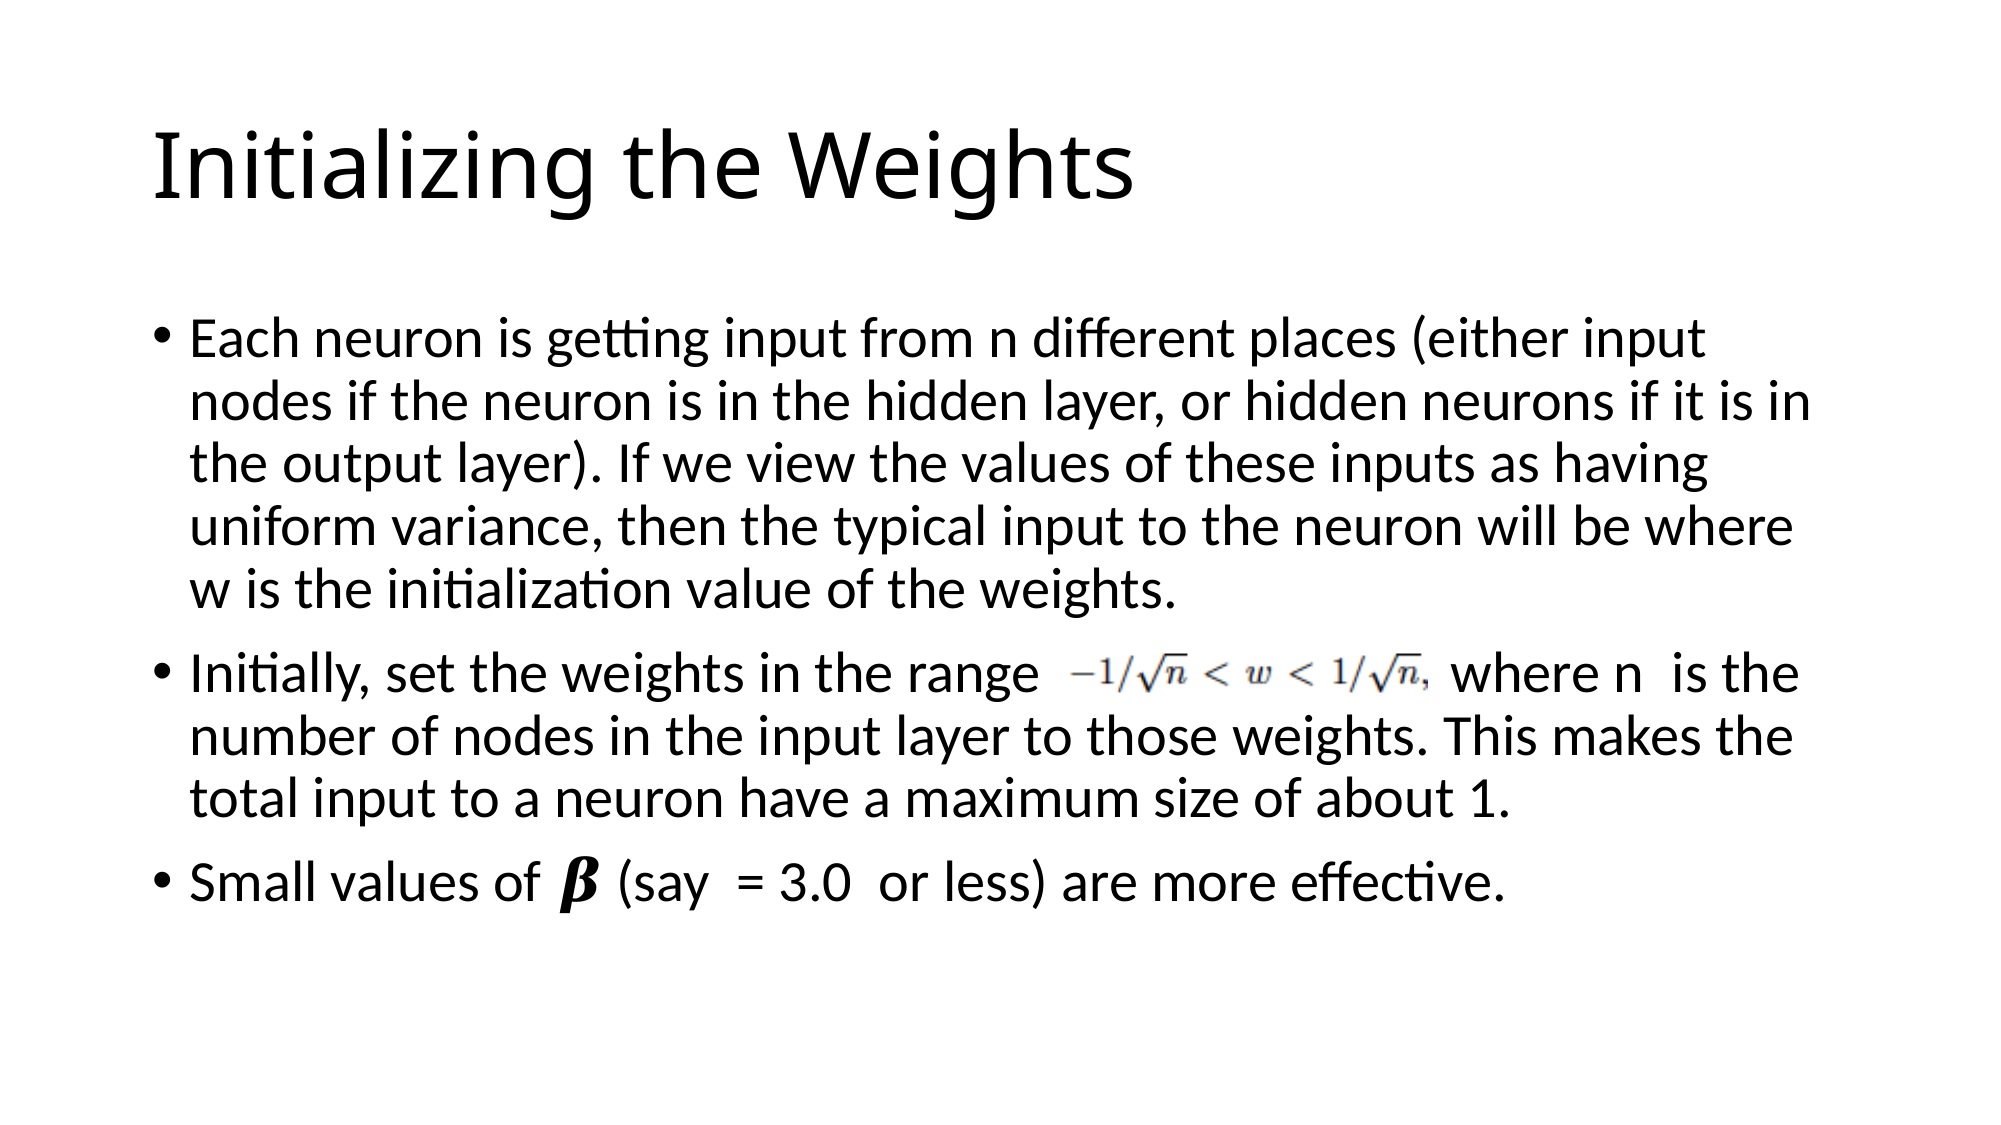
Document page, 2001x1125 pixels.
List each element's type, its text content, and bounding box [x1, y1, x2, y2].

list Each neuron is getting input from n different places (either input nodes if the neuron is in the hidden layer, or hidden neurons if it is in the output layer). If we view the values of these inputs as having uniform variance, then the typical input to the neuron will be where w is the initialization value of the weights. Initially, set the weights in the range where n is the number of nodes in the input layer to those weights. This makes the total input to a neuron have a maximum size of about 1. Small values of 𝜷 (say = 3.0 or less) are more effective. [137, 299, 1863, 1014]
picture [1068, 652, 1428, 695]
title Initializing the Weights [137, 59, 1863, 278]
